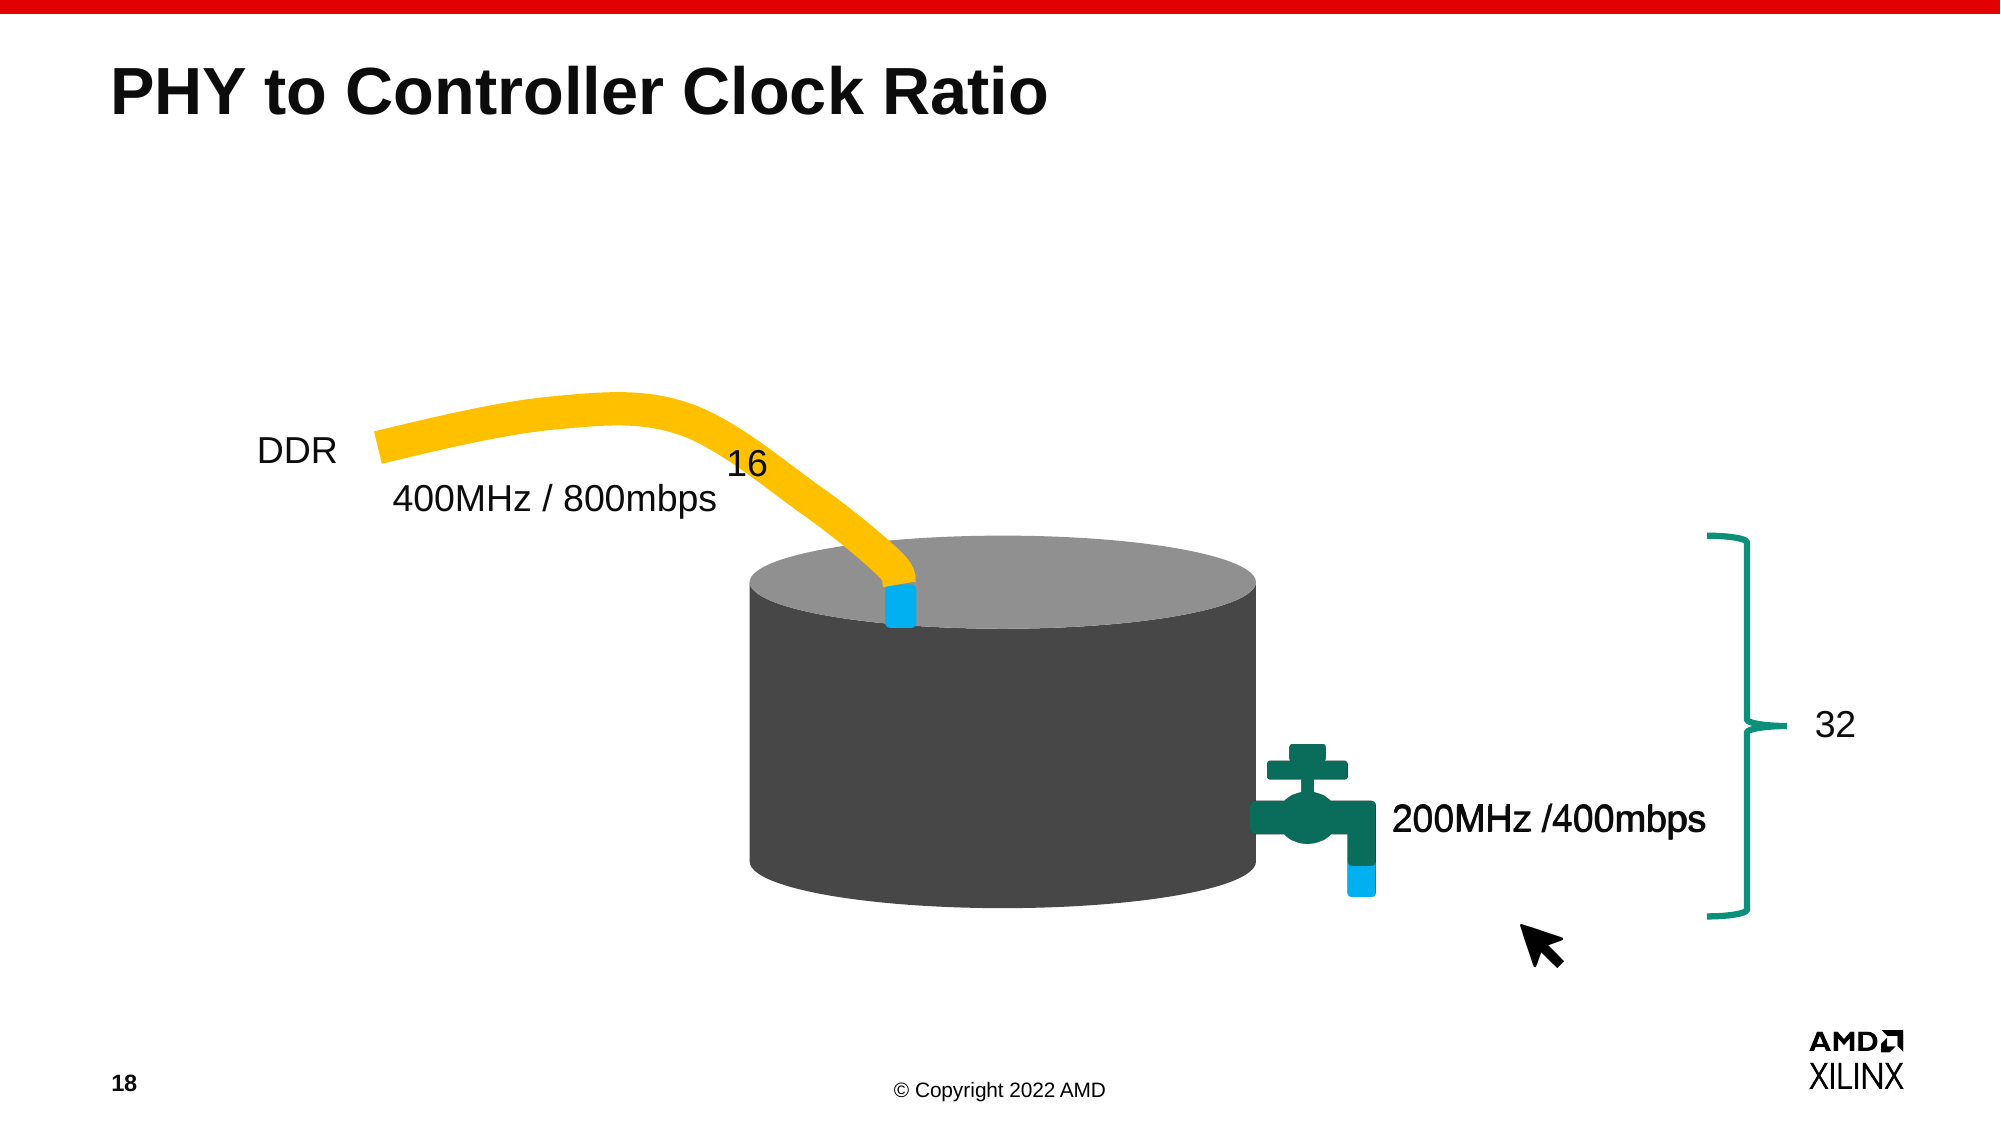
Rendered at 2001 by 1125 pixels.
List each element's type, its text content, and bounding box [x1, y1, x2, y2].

text_box 32 [1800, 692, 1908, 753]
text_box [1706, 897, 1748, 917]
table_cell [751, 557, 890, 622]
text_box DDR [242, 418, 469, 479]
text_box 400MHz / 800mbps [378, 466, 766, 526]
picture [1250, 744, 1778, 897]
text_box 16 [711, 431, 819, 492]
text_box [676, 492, 901, 585]
picture [1504, 908, 1580, 984]
text_box [469, 407, 714, 466]
text_box [884, 583, 918, 630]
text_box [748, 534, 1258, 910]
slide_number 18 [96, 1043, 257, 1104]
picture [1809, 1030, 1904, 1089]
title PHY to Controller Clock Ratio [95, 50, 1905, 147]
table_cell [871, 537, 1254, 627]
text_box [1706, 535, 1787, 744]
